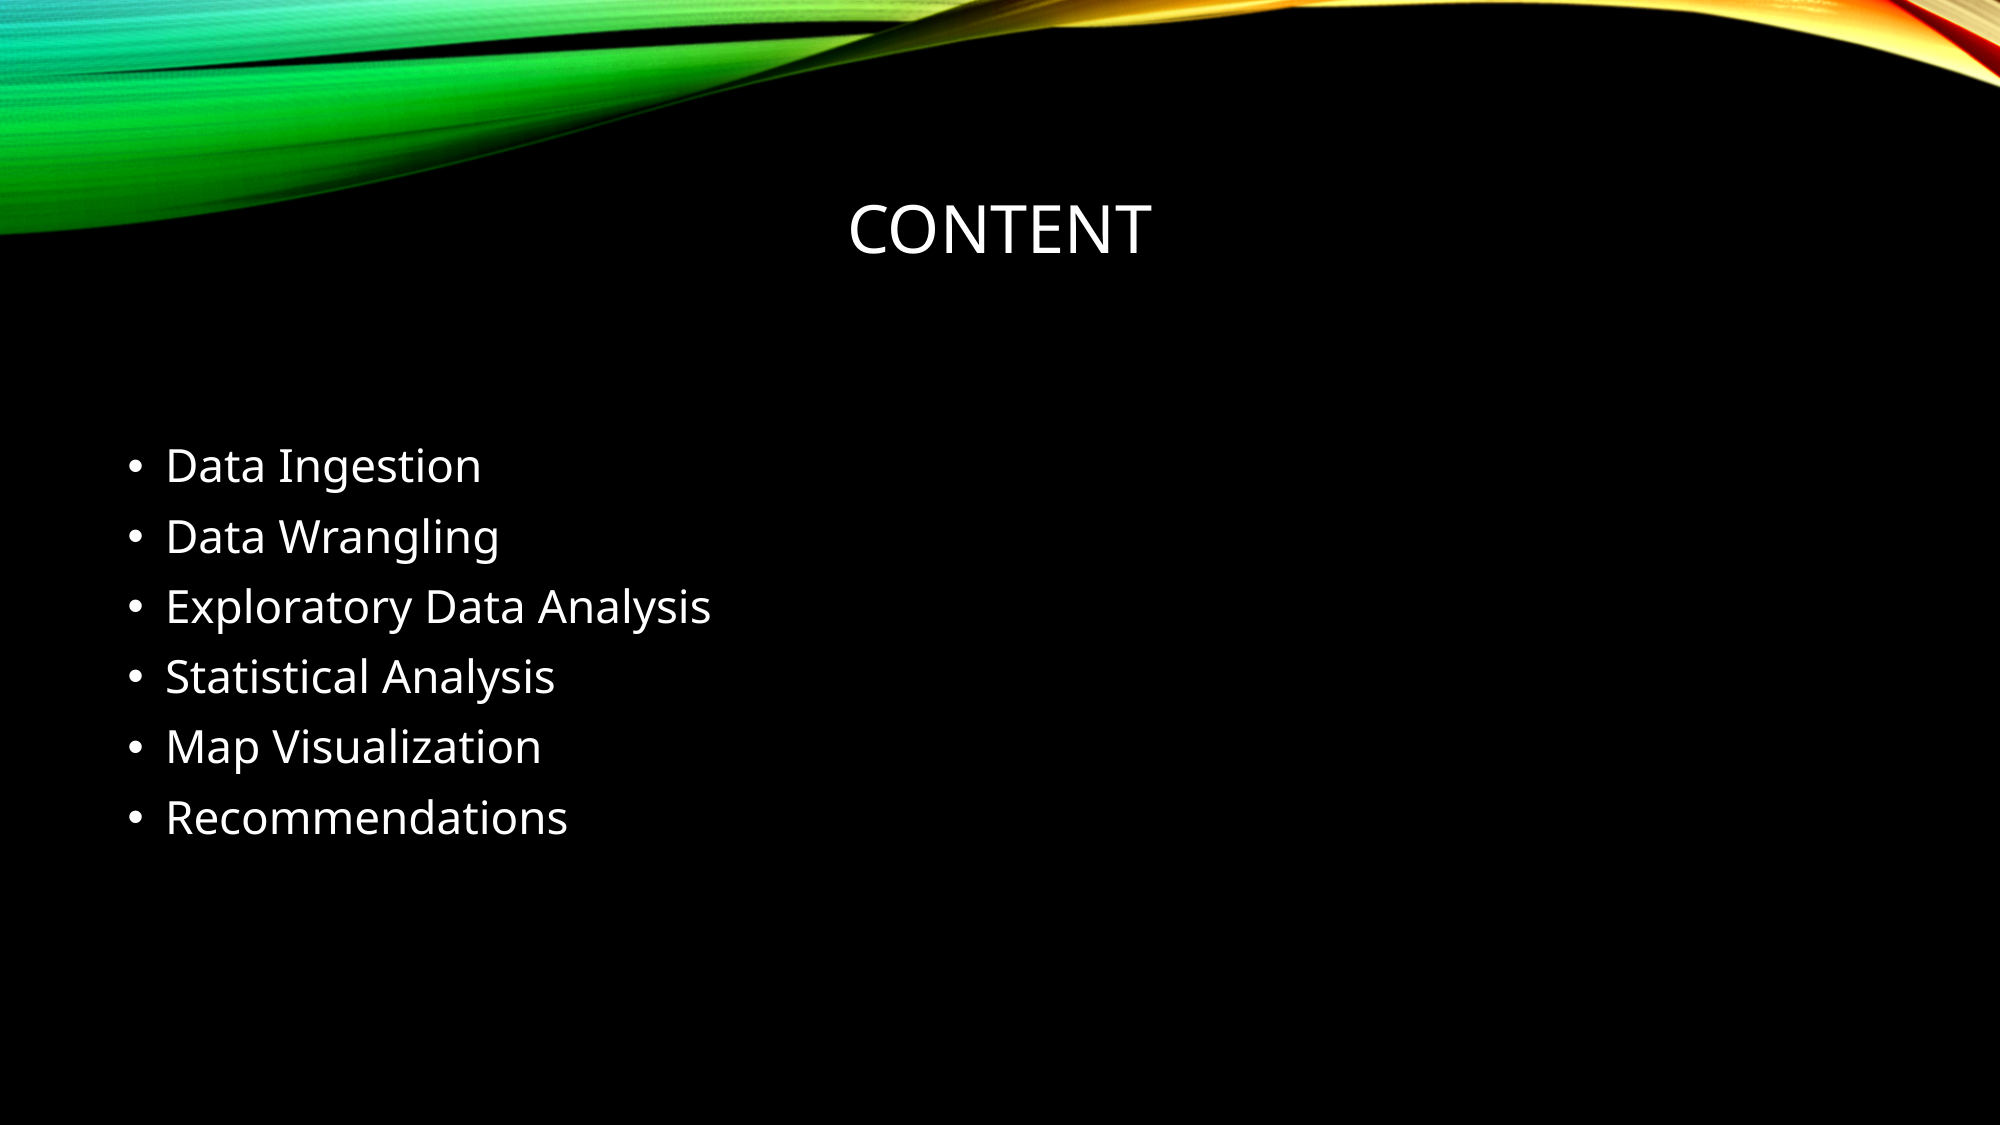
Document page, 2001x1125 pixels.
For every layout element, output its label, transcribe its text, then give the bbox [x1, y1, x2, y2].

picture [0, 0, 2000, 237]
list Data Ingestion Data Wrangling Exploratory Data Analysis Statistical Analysis Map Visualization Recommendations [112, 360, 1888, 1021]
title content [112, 125, 1888, 338]
